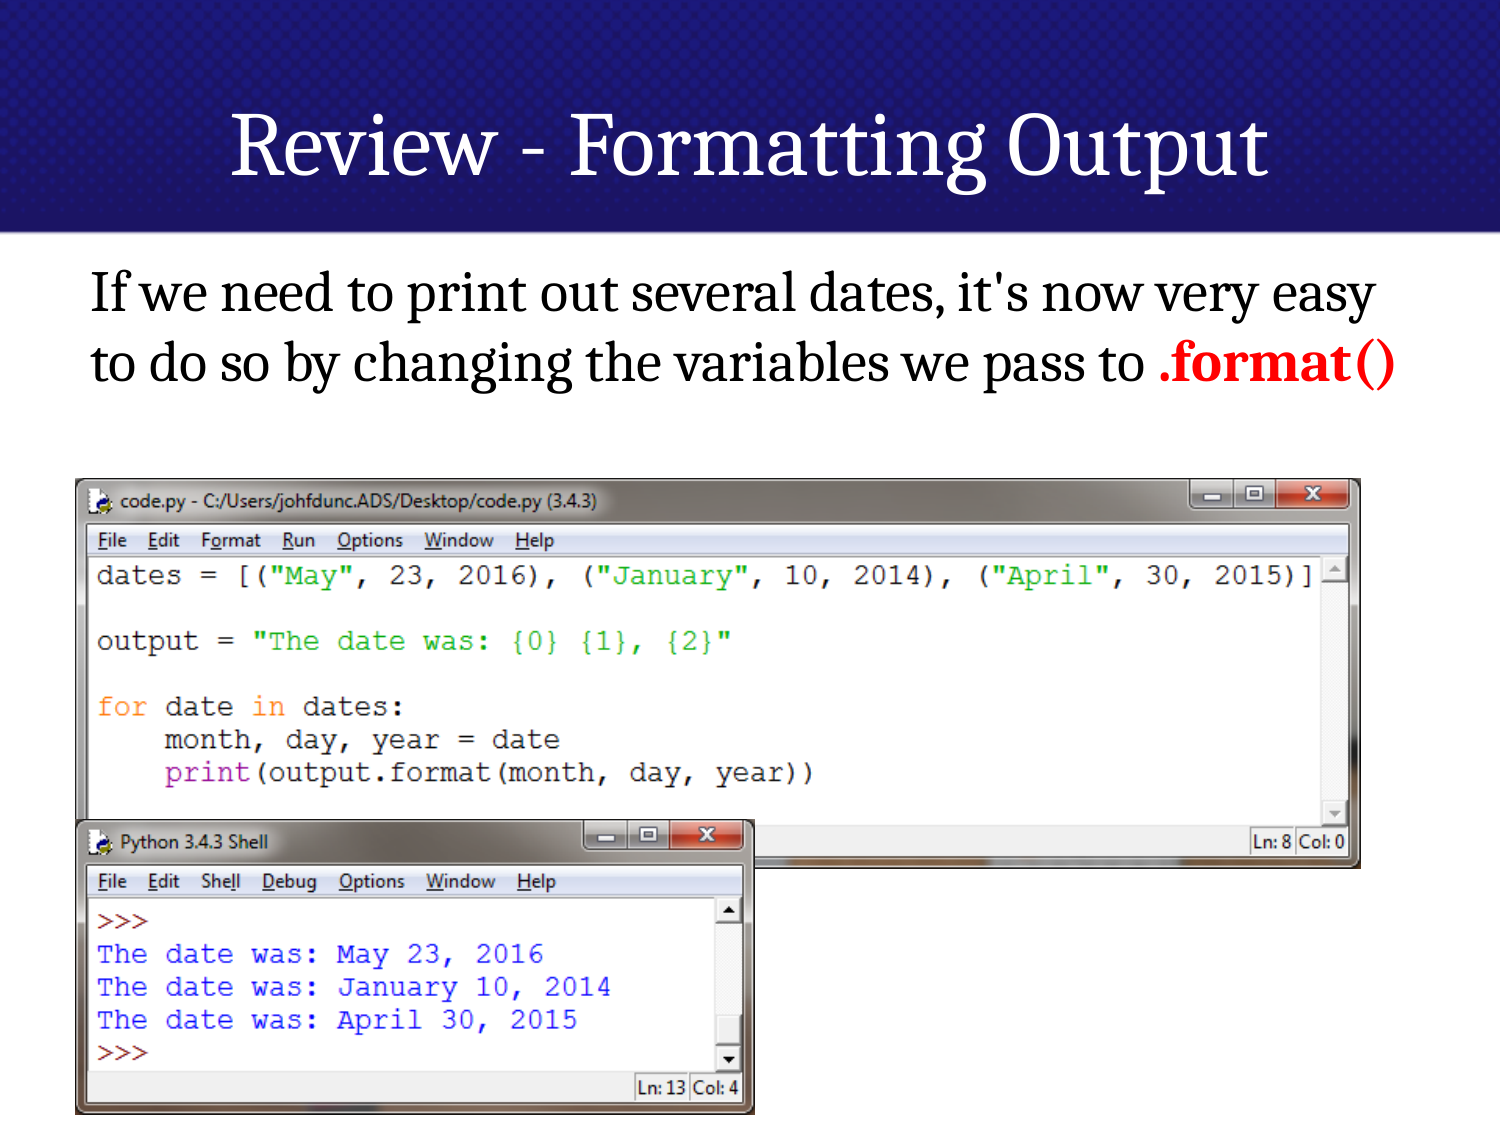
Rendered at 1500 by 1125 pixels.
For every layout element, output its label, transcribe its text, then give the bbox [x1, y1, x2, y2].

picture [0, 0, 1500, 1125]
title Review - Formatting Output [75, 45, 1425, 233]
list If we need to print out several dates, it's now very easy to do so by changing the variables we pass to .format() [75, 245, 1425, 1101]
